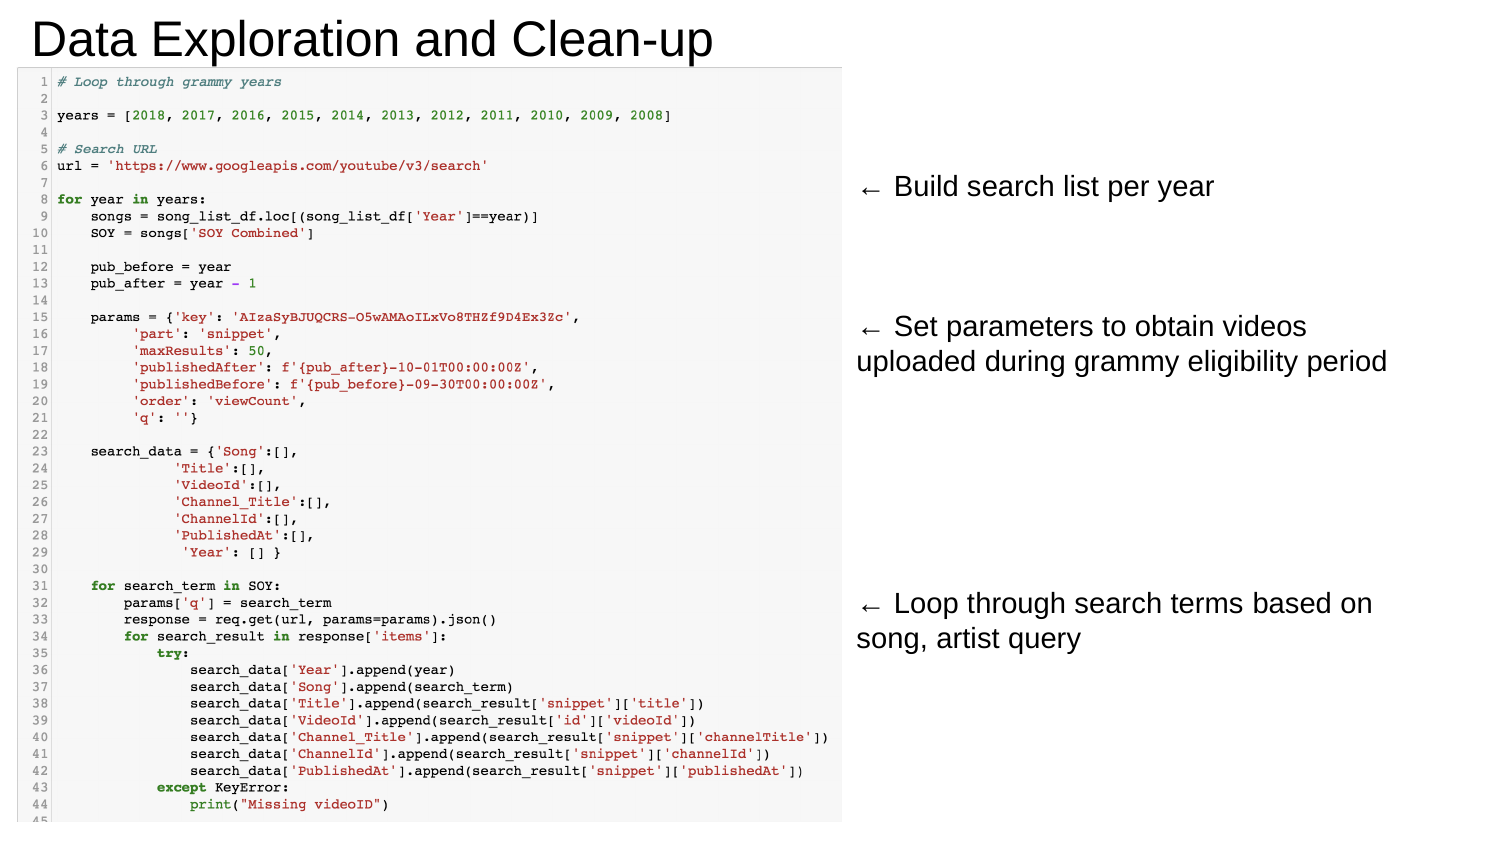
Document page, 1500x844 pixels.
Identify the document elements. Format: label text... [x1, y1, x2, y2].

text_box ← Build search list per year [847, 152, 1410, 286]
text_box ← Set parameters to obtain videos uploaded during grammy eligibility period [847, 292, 1410, 426]
picture [15, 67, 842, 844]
text_box ← Loop through search terms based on song, artist query [847, 569, 1410, 703]
title Data Exploration and Clean-up [16, 0, 1414, 86]
